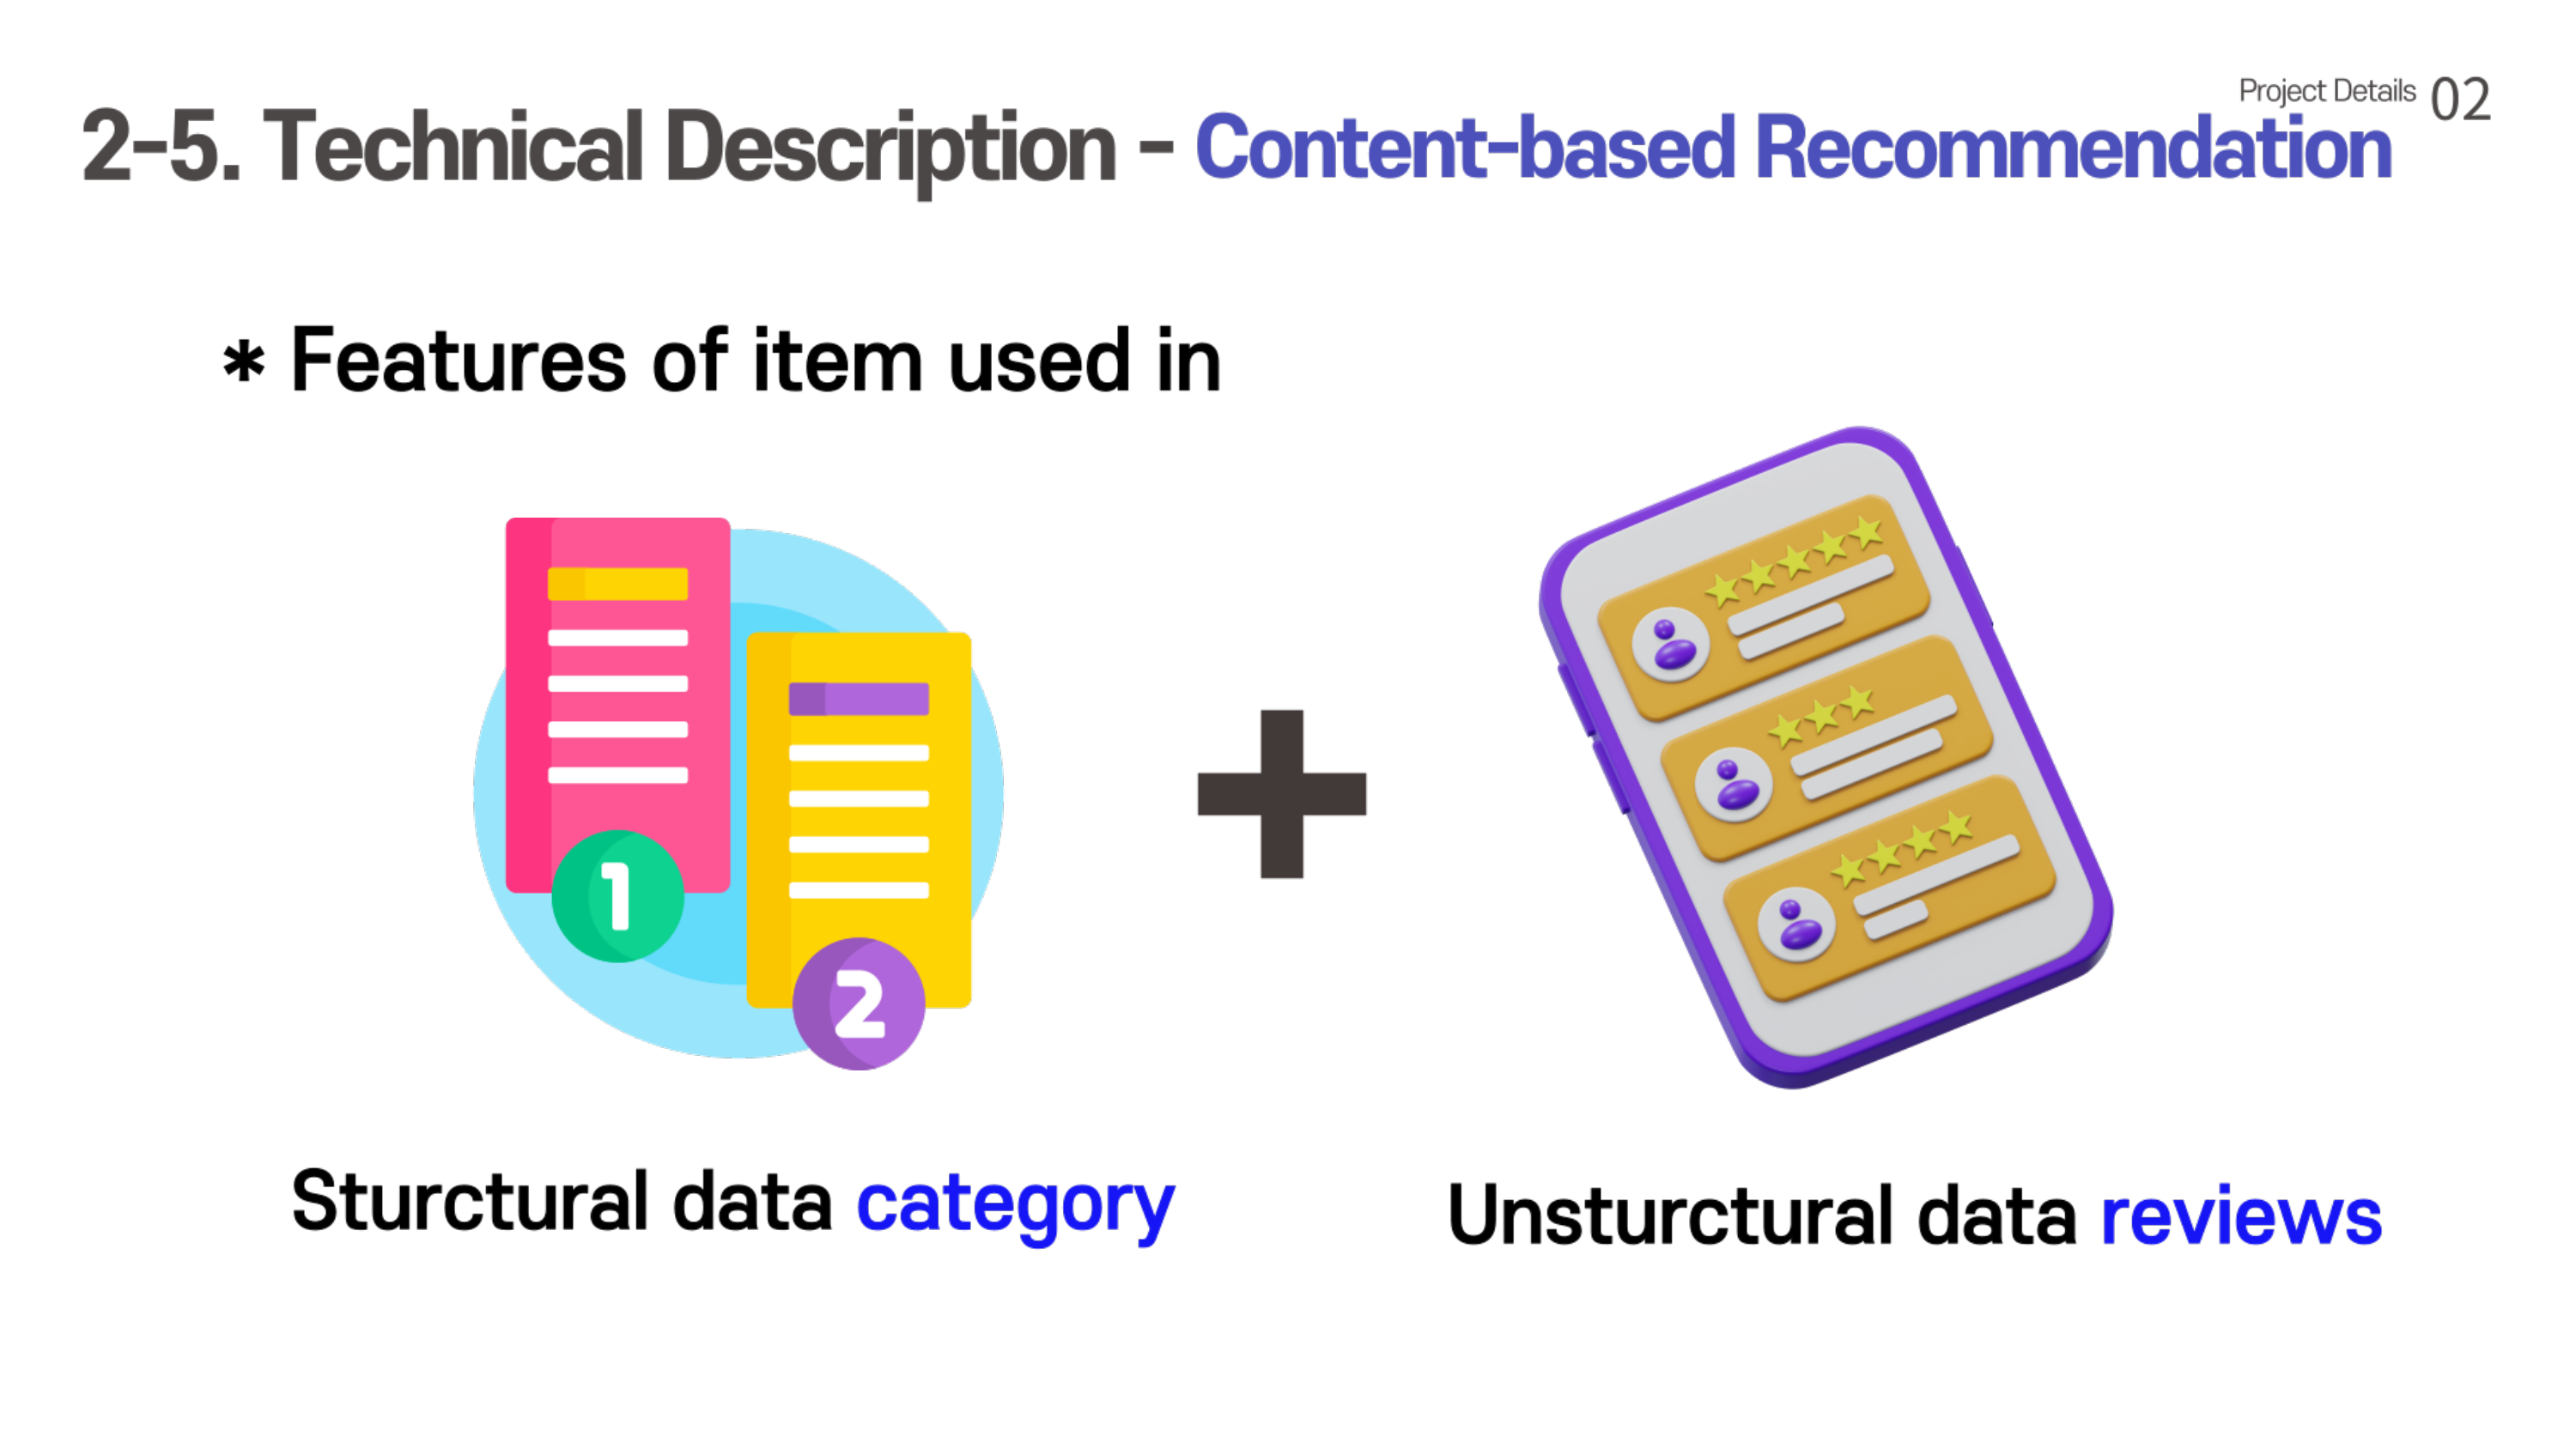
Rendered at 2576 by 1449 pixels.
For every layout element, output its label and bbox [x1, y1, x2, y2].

picture [1327, 1121, 2506, 1325]
text_box [1127, 639, 1438, 949]
text_box [462, 518, 1016, 1071]
picture [0, 17, 2576, 476]
picture [119, 1106, 1324, 1326]
text_box [1473, 406, 2168, 1100]
